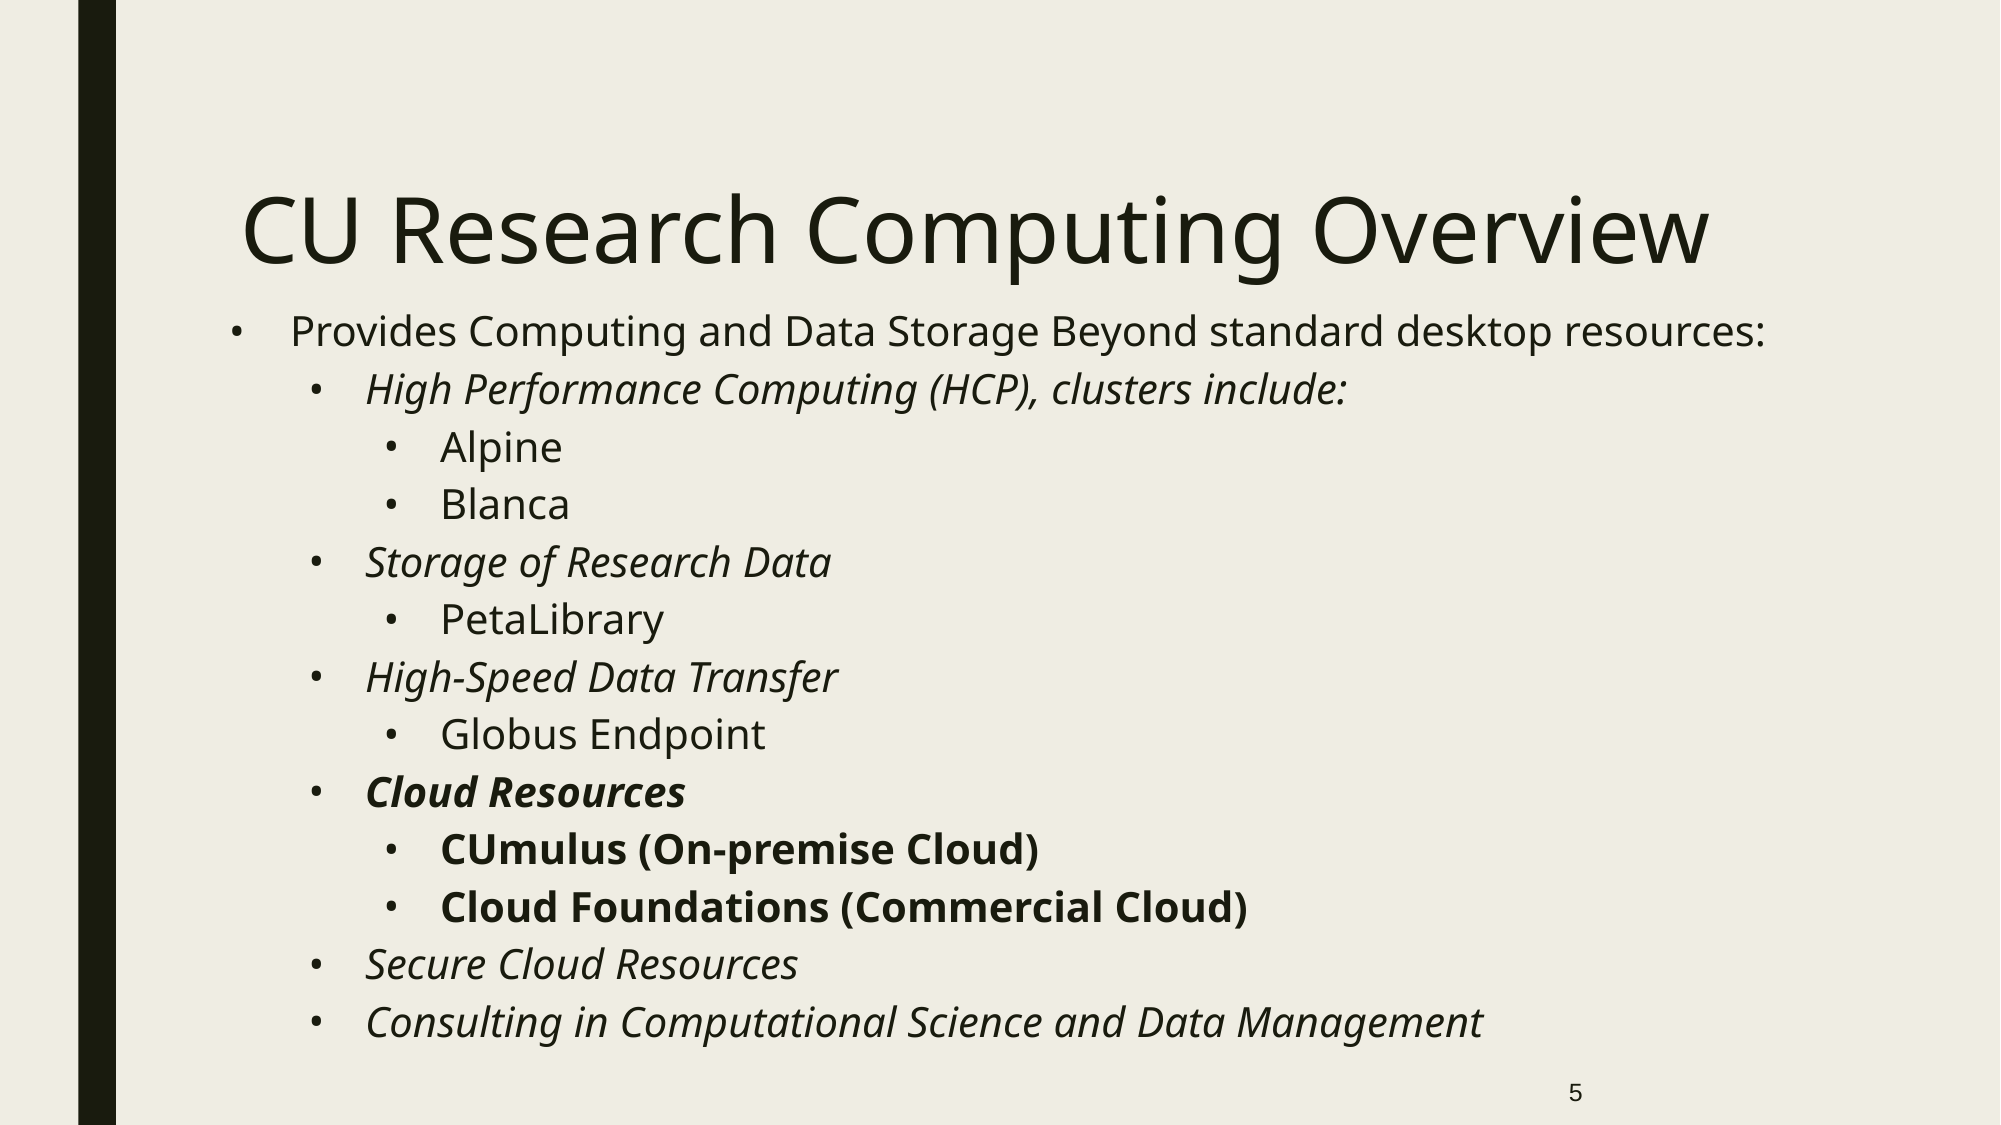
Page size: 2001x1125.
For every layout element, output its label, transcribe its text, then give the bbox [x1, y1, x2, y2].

list Provides Computing and Data Storage Beyond standard desktop resources: High Performance Computing (HCP), clusters include: Alpine Blanca Storage of Research Data PetaLibrary High-Speed Data Transfer Globus Endpoint Cloud Resources CUmulus (On-premise Cloud) Cloud Foundations (Commercial Cloud) Secure Cloud Resources Consulting in Computational Science and Data Management [200, 300, 1925, 984]
title CU Research Computing Overview [225, 112, 1800, 300]
slide_number 5 [1553, 1058, 1816, 1125]
